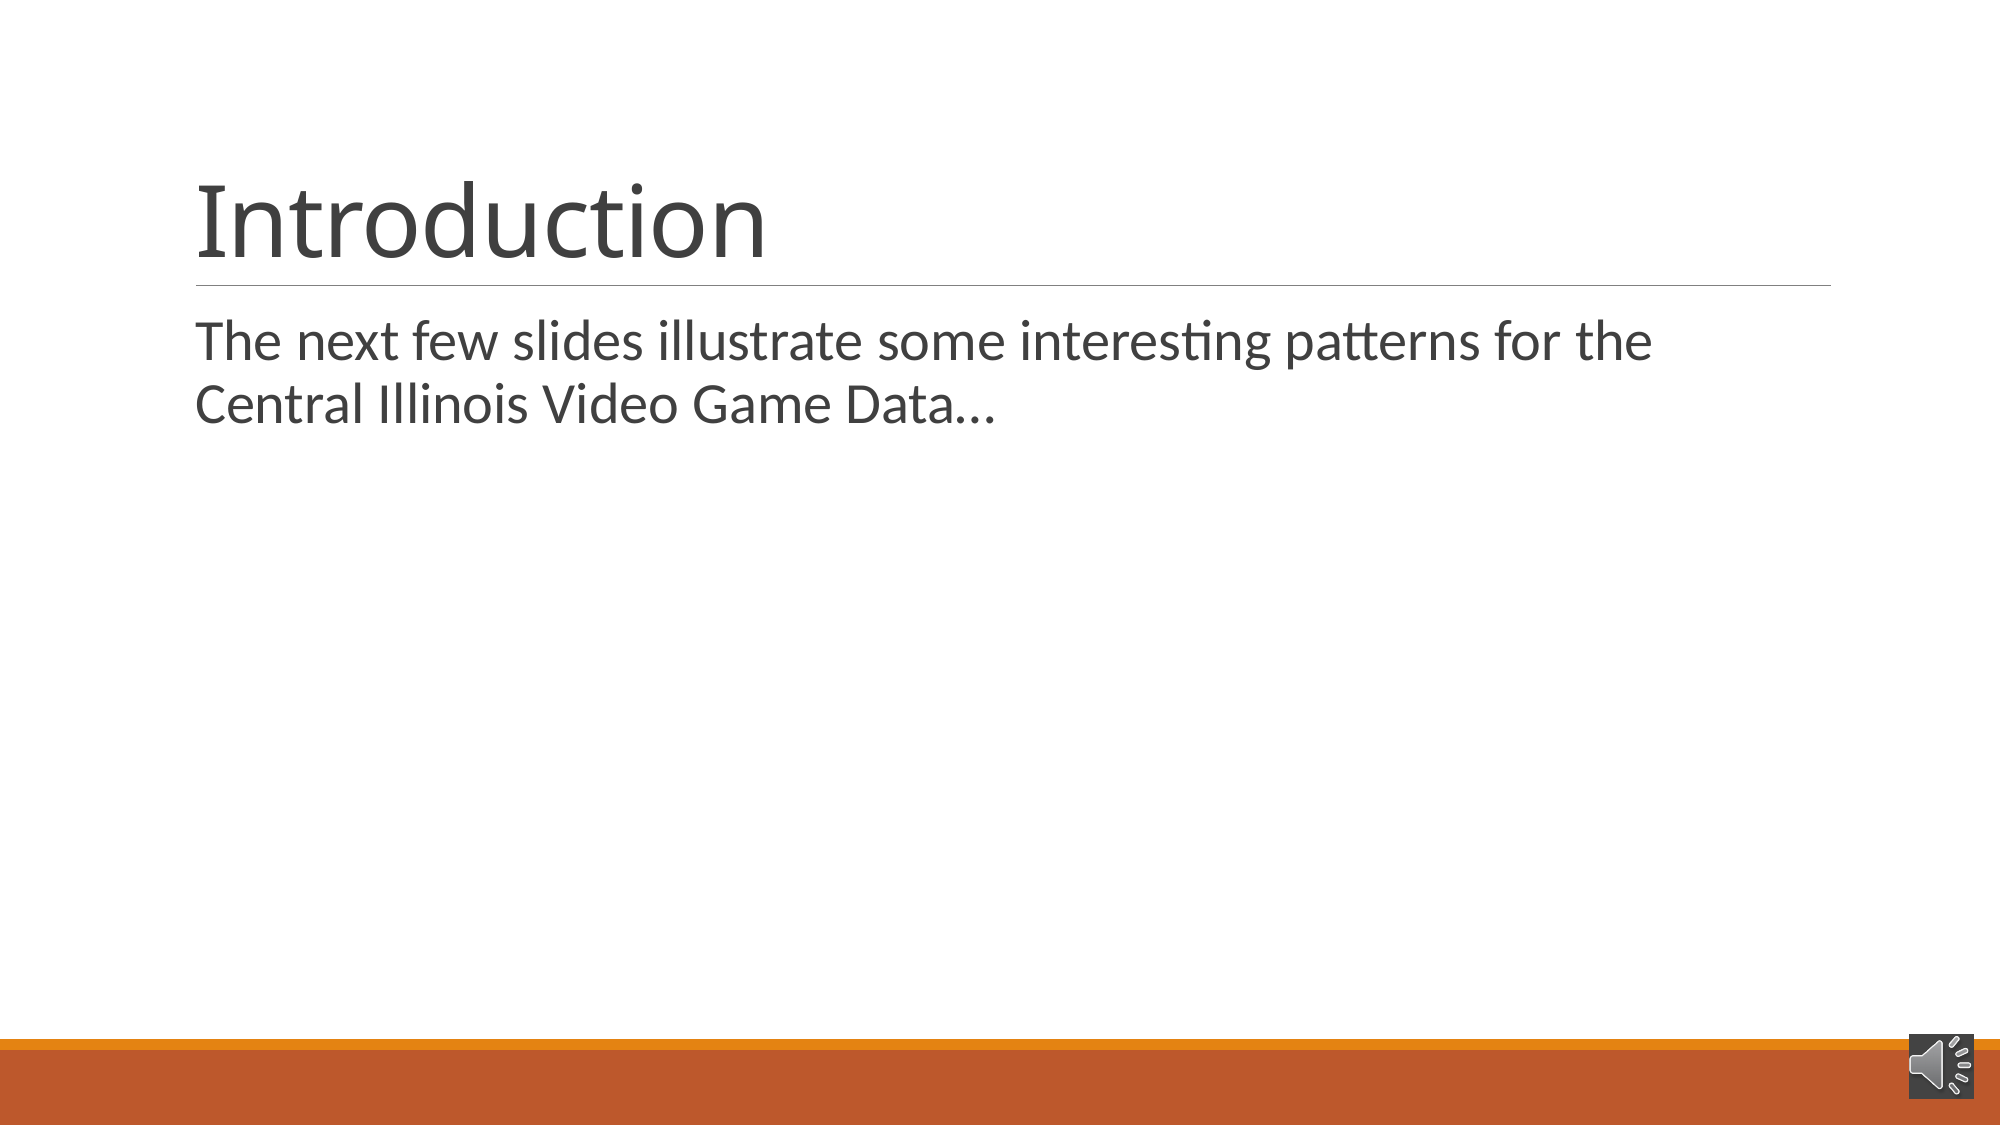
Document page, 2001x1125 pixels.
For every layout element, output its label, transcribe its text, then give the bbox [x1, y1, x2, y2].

picture [1907, 1032, 1976, 1101]
list The next few slides illustrate some interesting patterns for the Central Illinois Video Game Data… [180, 302, 1830, 963]
title Introduction [180, 47, 1830, 285]
